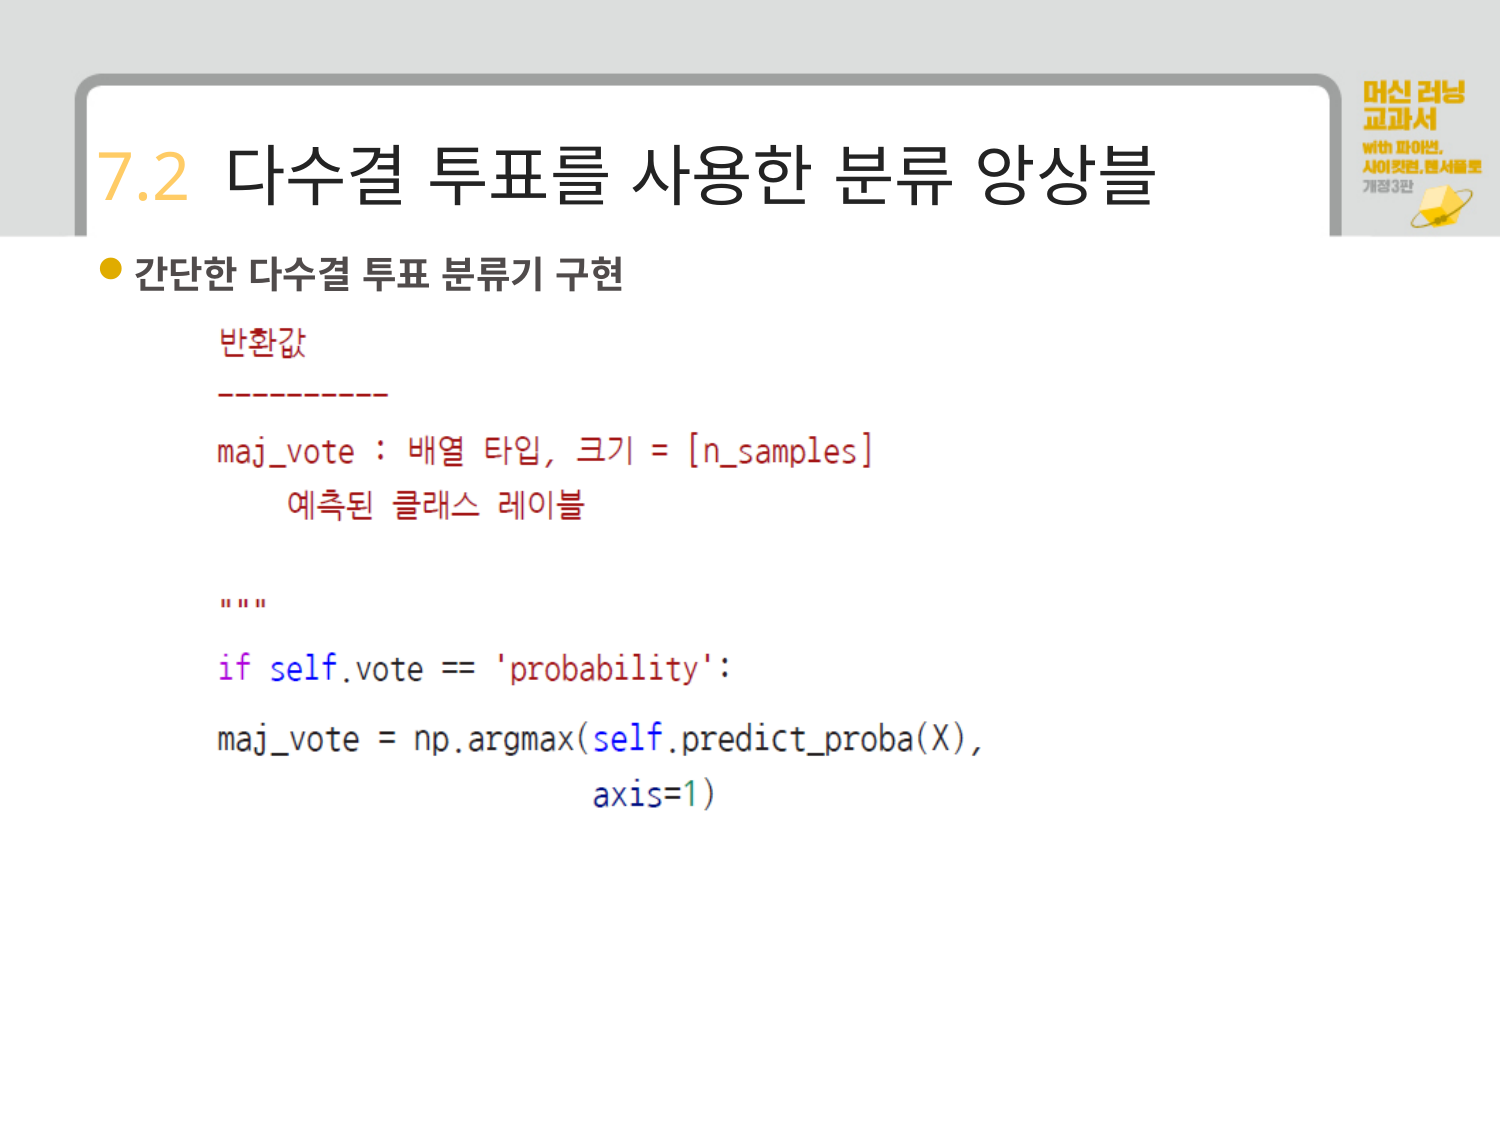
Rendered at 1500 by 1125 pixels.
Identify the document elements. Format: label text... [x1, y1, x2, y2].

title 7.2 다수결 투표를 사용한 분류 앙상블 [81, 90, 1412, 222]
list 간단한 다수결 투표 분류기 구현 [81, 239, 1412, 1054]
picture [0, 0, 1500, 1125]
